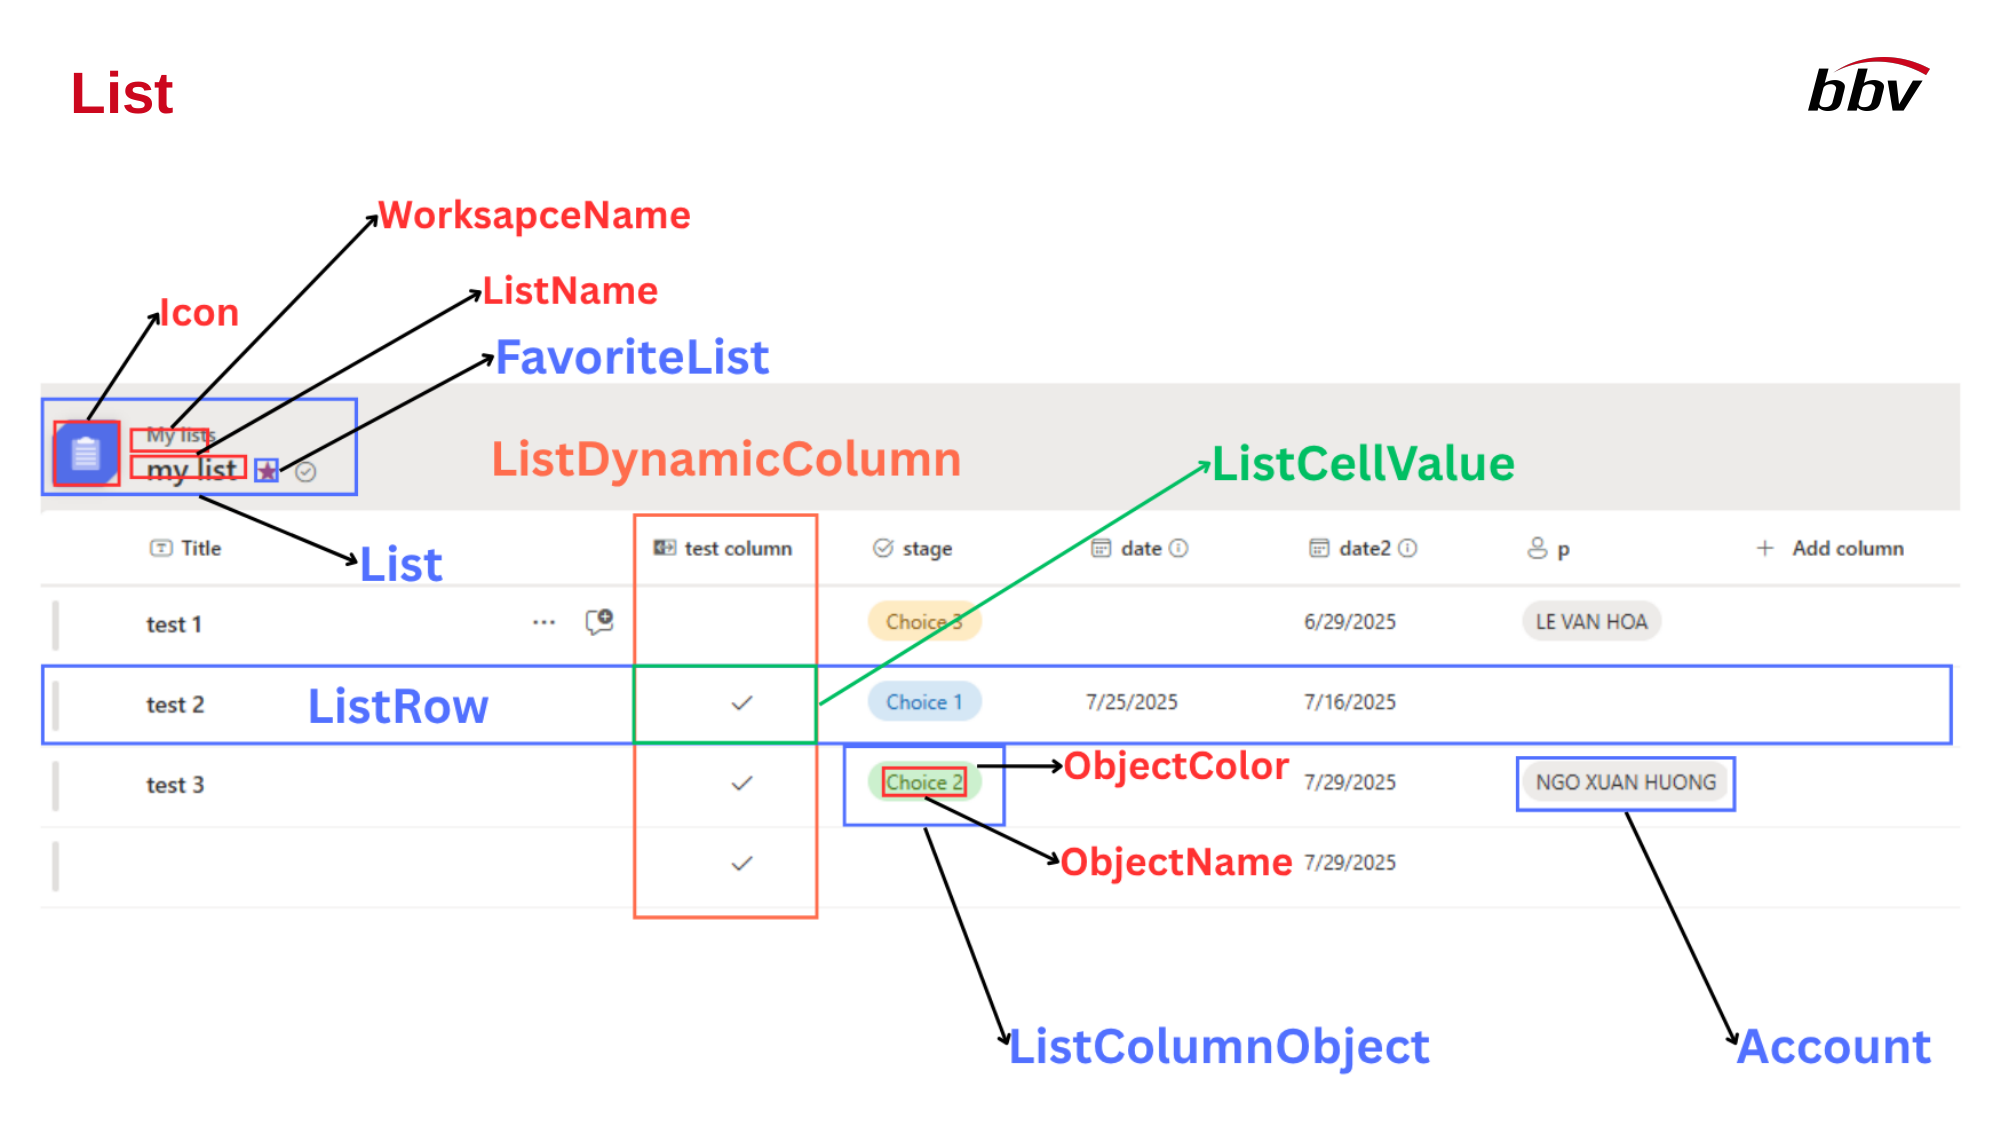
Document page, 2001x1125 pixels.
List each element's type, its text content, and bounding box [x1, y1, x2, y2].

picture [1808, 57, 1930, 111]
title List [70, 0, 1666, 179]
picture [0, 179, 2000, 1125]
